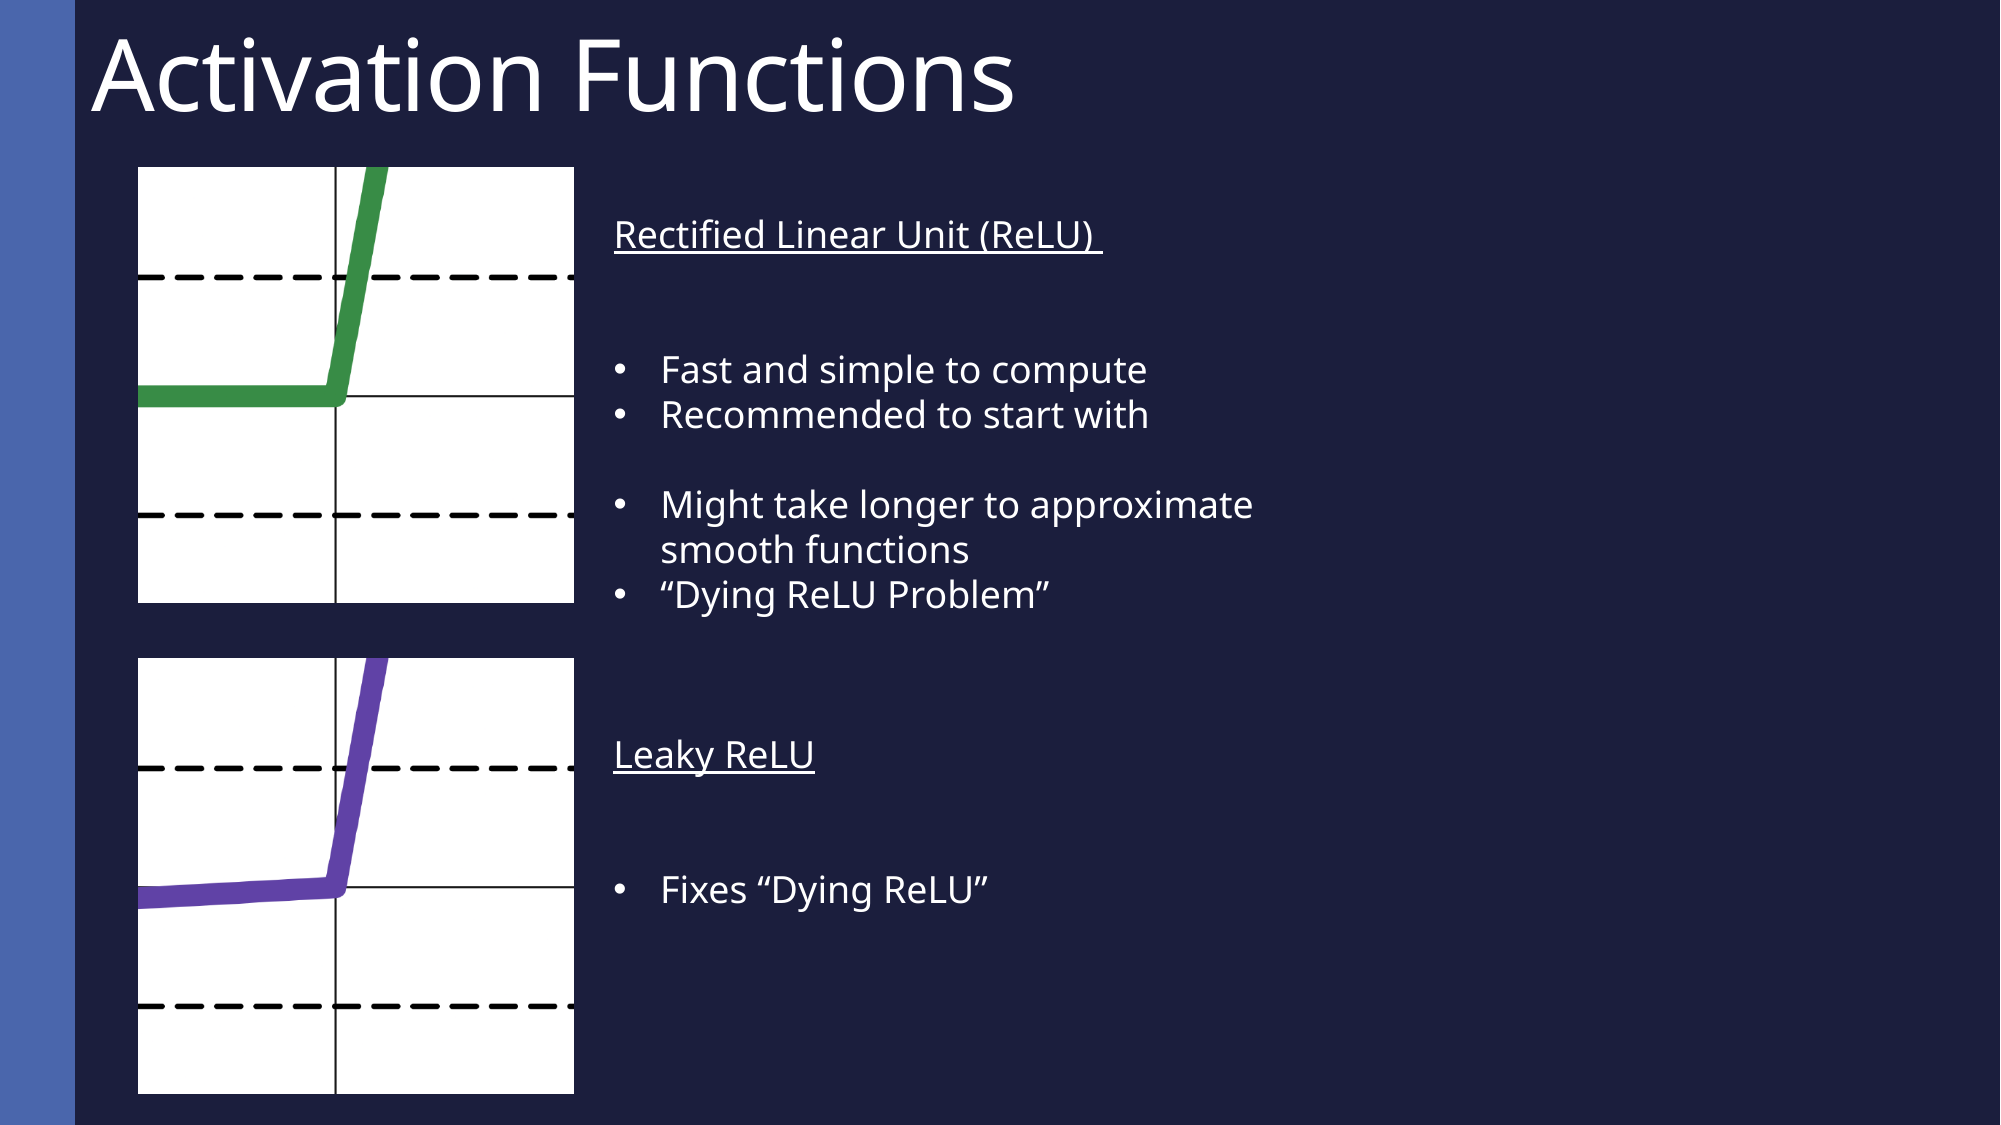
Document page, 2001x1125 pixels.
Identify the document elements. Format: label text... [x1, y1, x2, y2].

picture [137, 167, 574, 603]
title Activation Functions [76, 0, 1933, 140]
picture [137, 658, 574, 1095]
